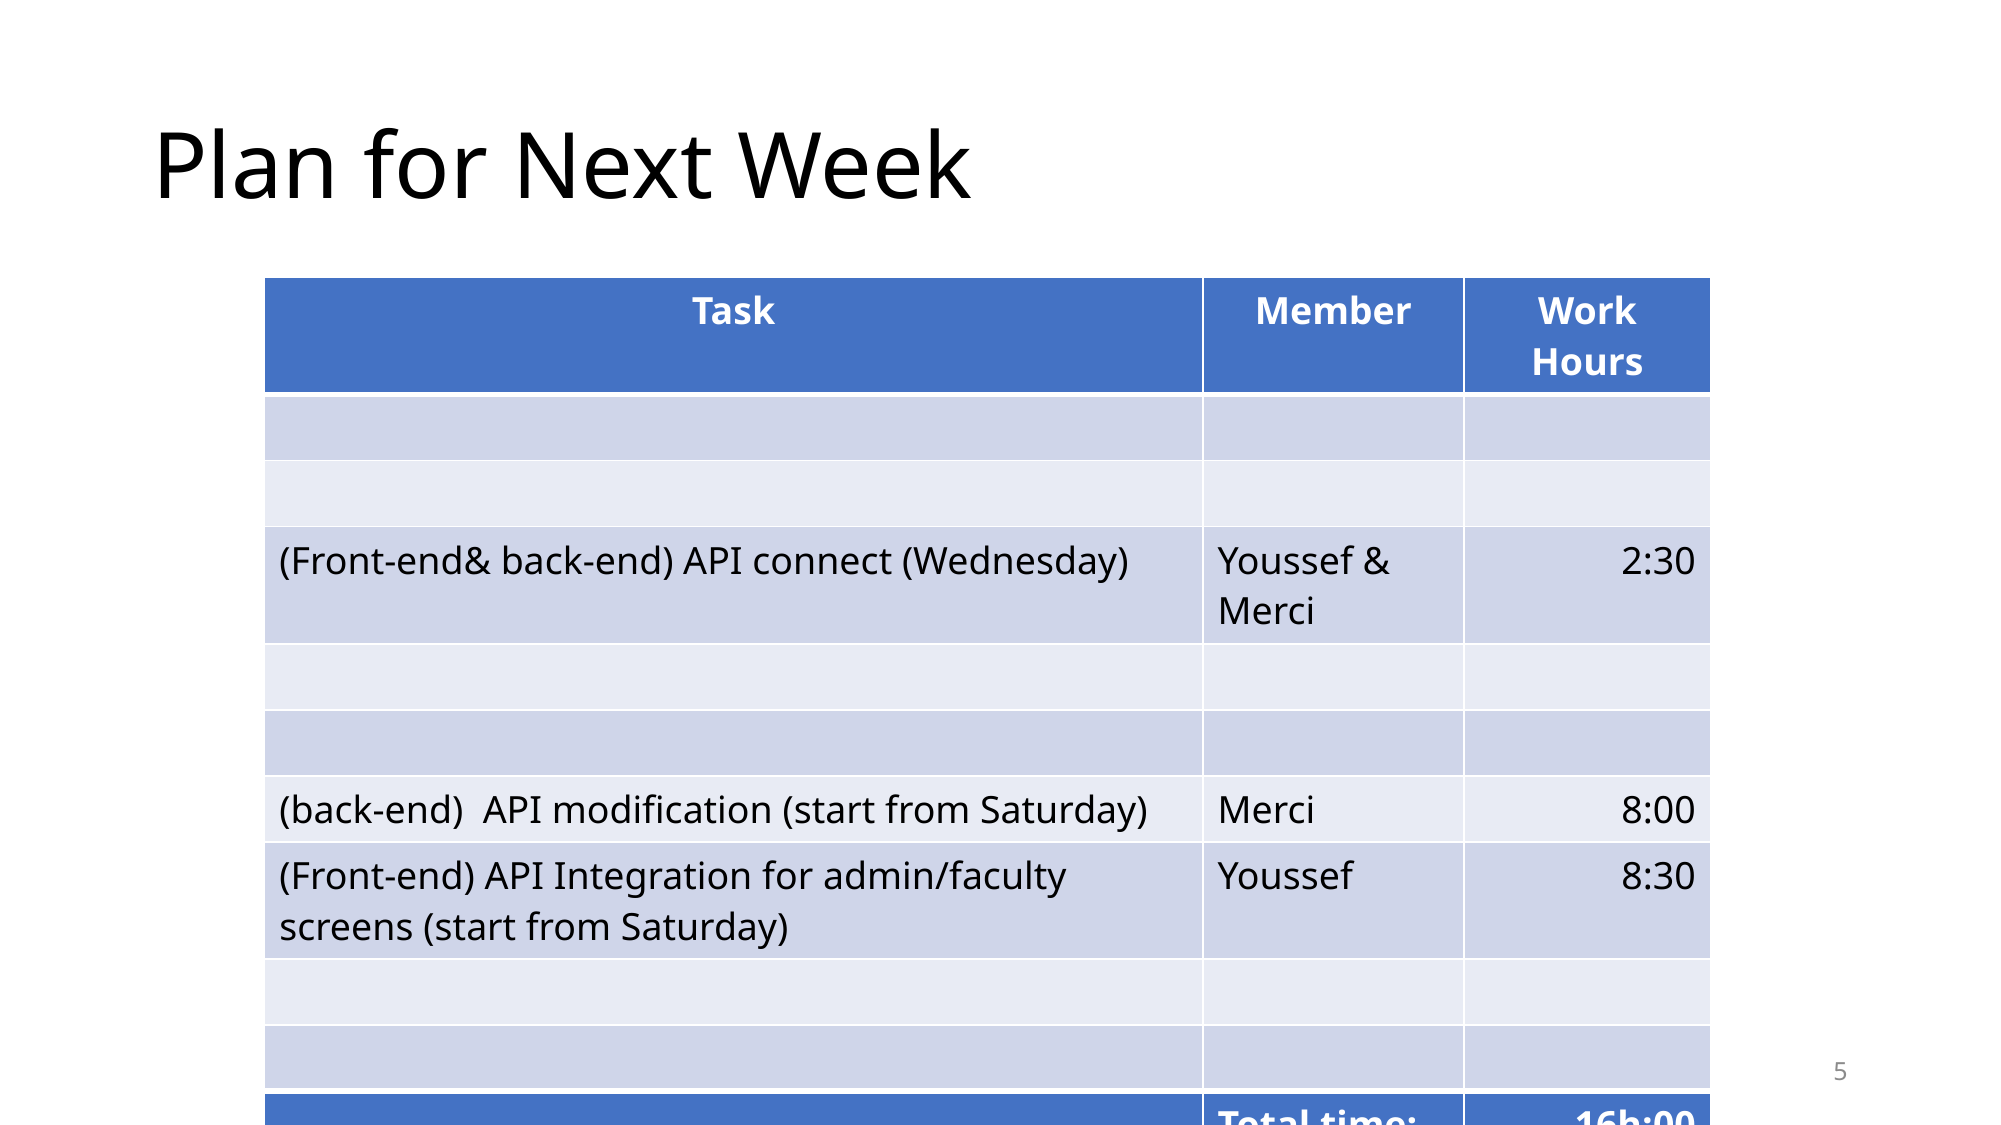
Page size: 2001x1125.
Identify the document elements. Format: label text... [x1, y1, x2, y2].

table_cell [1465, 711, 1710, 775]
table_cell Merci [1204, 777, 1463, 841]
table_cell [265, 960, 1202, 1024]
slide_number 5 [1412, 1042, 1863, 1103]
table_cell [1465, 645, 1710, 709]
table_cell 8:00 [1465, 777, 1710, 841]
table_cell [1204, 711, 1463, 775]
table_cell 16h:00 [1465, 1103, 1710, 1125]
table_cell [265, 711, 1202, 775]
table_header Work Hours [1465, 278, 1710, 392]
table_cell 8:30 [1465, 843, 1710, 958]
table_cell [265, 1094, 1202, 1125]
table_cell [1204, 645, 1463, 709]
table_cell [265, 1026, 1202, 1088]
table_cell [1204, 461, 1463, 526]
table_cell (Front-end& back-end) API connect (Wednesday) [265, 527, 1202, 643]
title Plan for Next Week [137, 59, 1863, 278]
table_cell [1204, 397, 1463, 460]
table_cell [1465, 1026, 1710, 1042]
table_cell Youssef & Merci [1204, 527, 1463, 643]
table_cell [1465, 461, 1710, 526]
table_header Task [265, 278, 1202, 392]
table_cell (Front-end) API Integration for admin/faculty screens (start from Saturday) [265, 843, 1202, 958]
table_cell [1465, 960, 1710, 1024]
table_cell [265, 645, 1202, 709]
table_cell [1204, 1026, 1463, 1088]
table_cell 2:30 [1465, 527, 1710, 643]
table_cell [265, 397, 1202, 460]
table_cell Total time: [1204, 1094, 1463, 1125]
table_cell (back-end) API modification (start from Saturday) [265, 777, 1202, 841]
table_cell [1204, 960, 1463, 1024]
table_cell [265, 461, 1202, 526]
table_header Member [1204, 278, 1463, 392]
table_cell [1465, 397, 1710, 460]
table_cell Youssef [1204, 843, 1463, 958]
